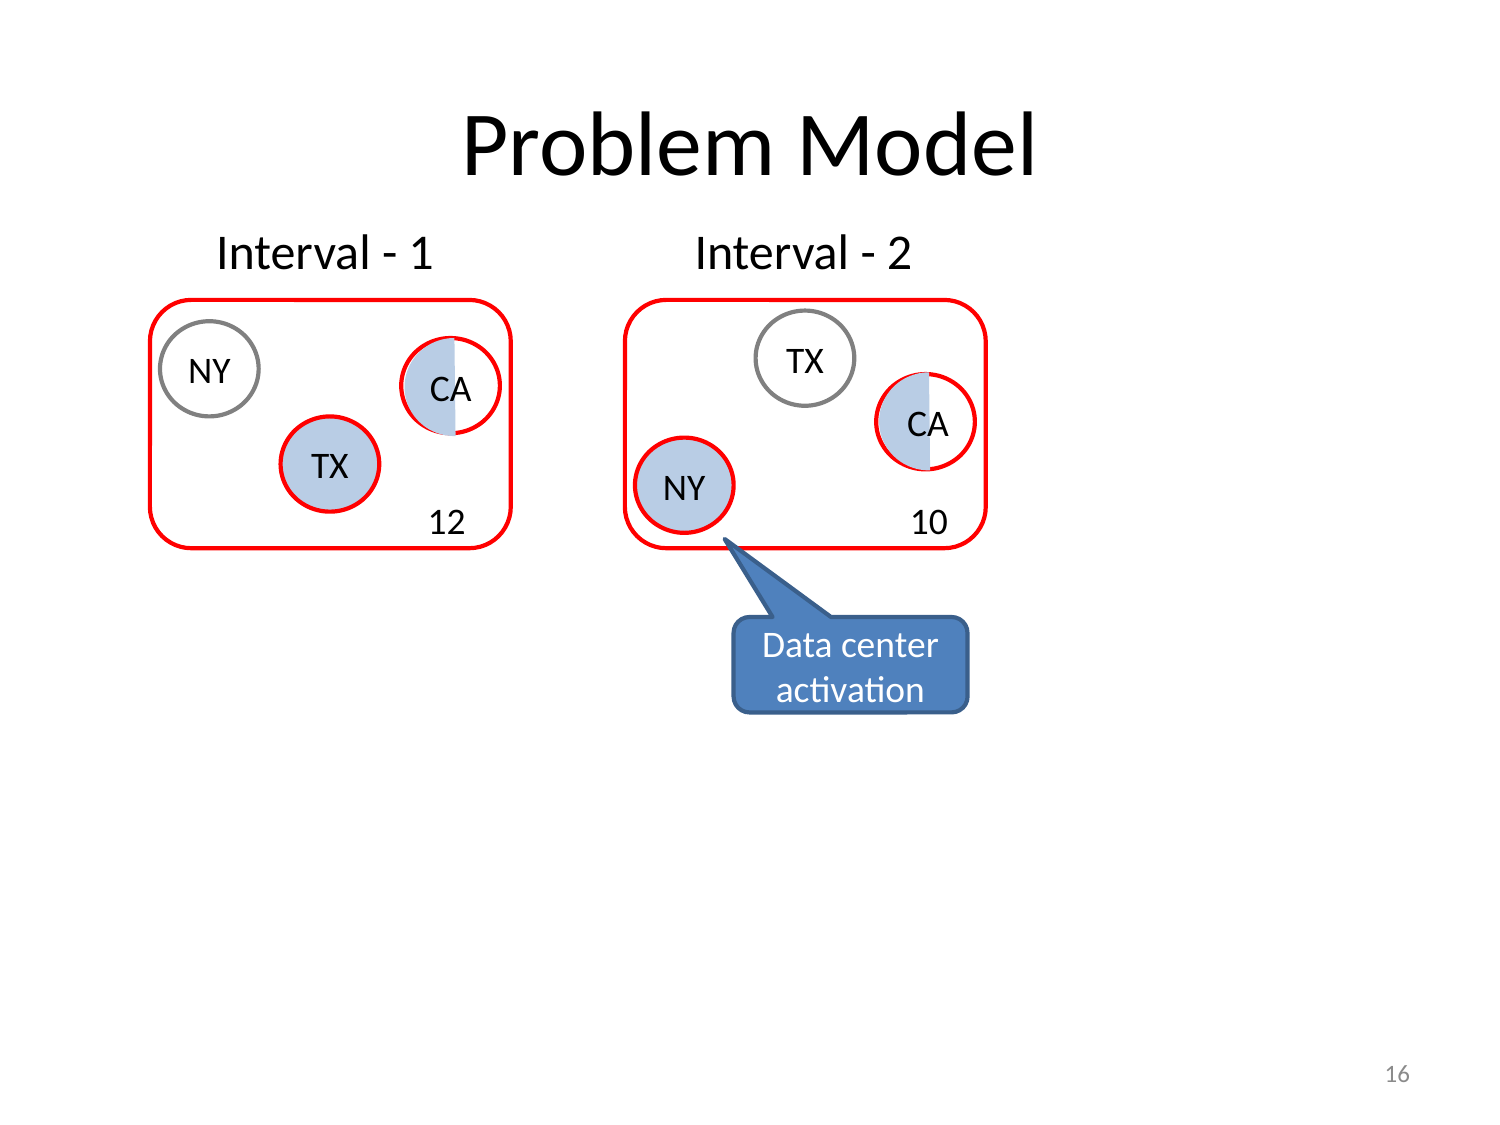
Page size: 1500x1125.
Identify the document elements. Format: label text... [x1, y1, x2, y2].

text_box Interval - 1 [201, 211, 449, 287]
text_box Data center activation [722, 537, 970, 715]
text_box 10 [895, 489, 963, 550]
slide_number 16 [1074, 1042, 1425, 1103]
text_box [147, 297, 513, 551]
text_box [876, 370, 933, 473]
text_box CA [892, 391, 964, 452]
text_box Interval - 2 [679, 212, 928, 288]
text_box CA [415, 356, 487, 417]
text_box [402, 335, 458, 439]
title Problem Model [75, 45, 1425, 233]
text_box [622, 297, 988, 551]
text_box 12 [412, 489, 481, 550]
